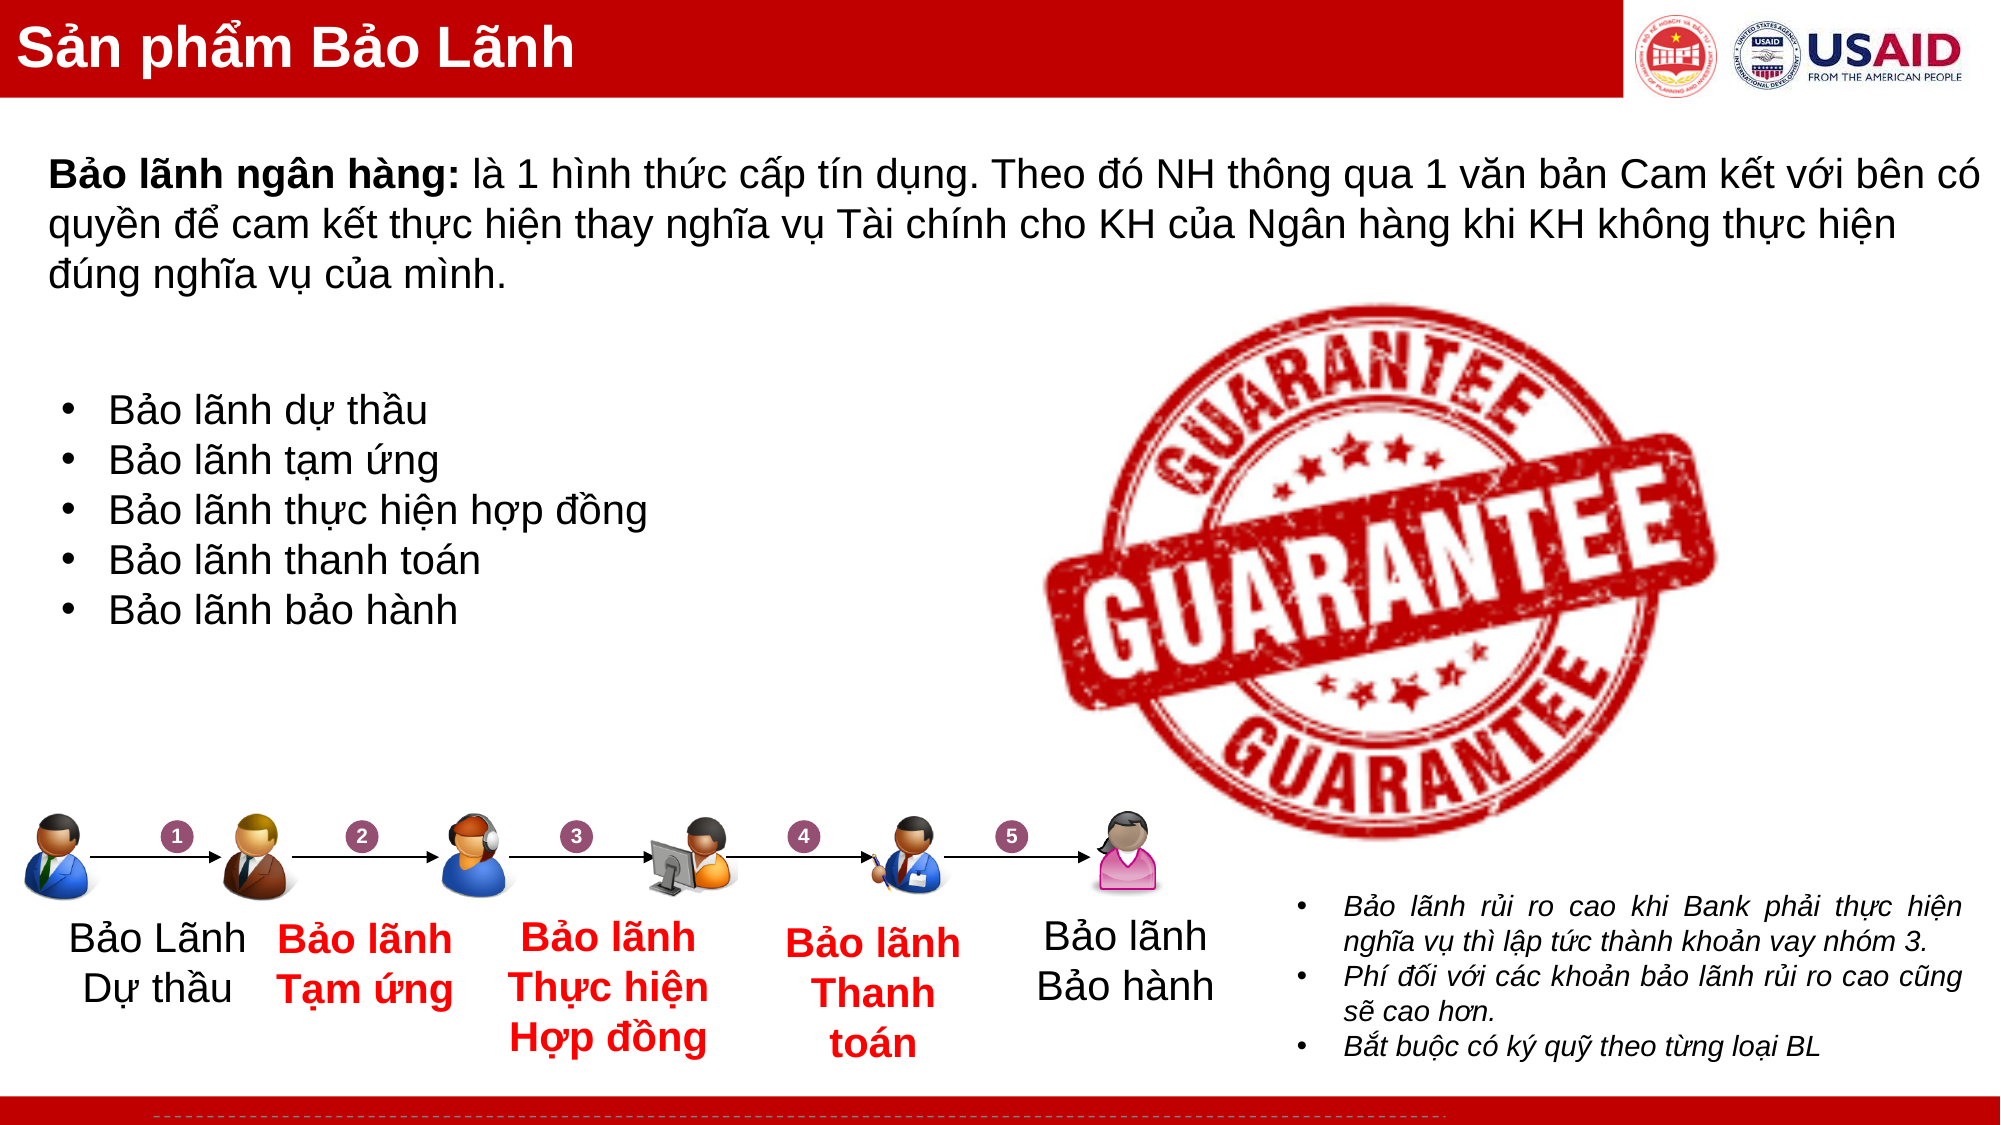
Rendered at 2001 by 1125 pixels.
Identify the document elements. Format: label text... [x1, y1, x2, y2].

text_box Bảo Lãnh Dự thầu [56, 911, 259, 1012]
picture [429, 811, 517, 899]
picture [1635, 0, 2001, 114]
title Sản phẩm Bảo Lãnh [1, 0, 1605, 98]
picture [649, 811, 738, 899]
text_box Bảo lãnh Tạm ứng [266, 911, 465, 1012]
text_box 4 [787, 824, 793, 849]
picture [793, 290, 1971, 899]
text_box Bảo lãnh Thực hiện Hợp đồng [491, 909, 727, 1060]
text_box 3 [560, 820, 594, 854]
text_box Bảo lãnh ngân hàng: là 1 hình thức cấp tín dụng. Theo đó NH thông qua 1 văn bản Cam kết với bên có quyền để cam kết thực hiện thay nghĩa vụ Tài chính cho KH của Ngân hàng khi KH không thực hiện đúng nghĩa vụ của mình. [33, 139, 2000, 304]
text_box Bảo lãnh Bảo hành [1023, 909, 1228, 1010]
text_box Bảo lãnh rủi ro cao khi Bank phải thực hiện nghĩa vụ thì lập tức thành khoản vay nhóm 3. Phí đối với các khoản bảo lãnh rủi ro cao cũng sẽ cao hơn. Bắt buộc có ký quỹ theo từng loại BL [1282, 880, 1979, 1070]
text_box 1 [160, 820, 194, 854]
text_box Bảo lãnh Thanh toán [762, 915, 985, 1066]
text_box Bảo lãnh dự thầu Bảo lãnh tạm ứng Bảo lãnh thực hiện hợp đồng Bảo lãnh thanh toán Bảo lãnh bảo hành [0, 375, 793, 641]
text_box 2 [345, 820, 379, 854]
picture [211, 813, 299, 901]
picture [12, 813, 101, 901]
